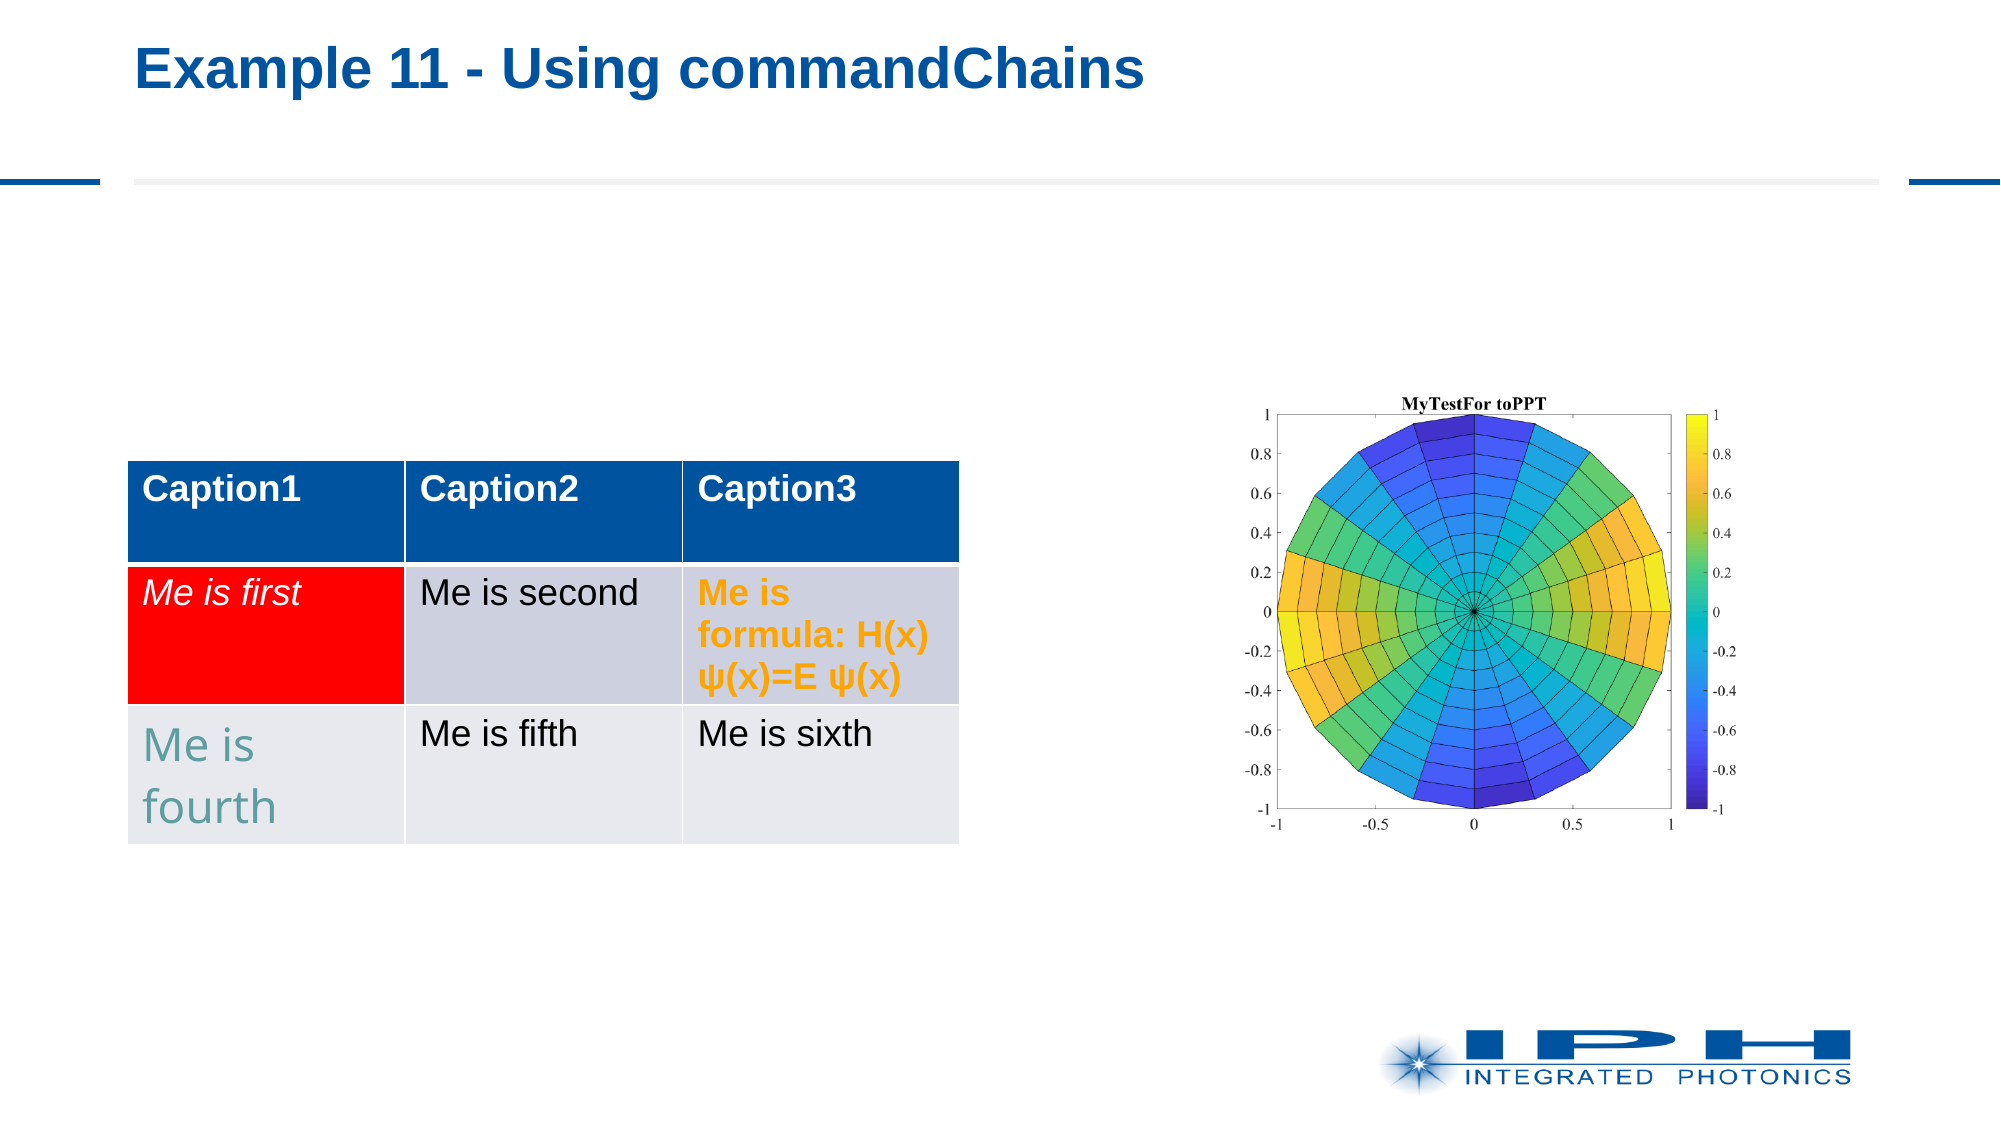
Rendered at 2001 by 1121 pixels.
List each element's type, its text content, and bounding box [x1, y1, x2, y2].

picture [1245, 397, 1736, 830]
table_cell Me is formula: H(x) ψ(x)=E ψ(x) [683, 567, 959, 704]
table_cell Me is fourth [128, 706, 404, 844]
table_header Caption1 [128, 461, 404, 562]
table_cell Me is second [406, 567, 682, 704]
title Example 11 - Using commandChains [134, 30, 1880, 168]
table_cell Me is sixth [683, 706, 959, 844]
table_cell Me is fifth [406, 706, 682, 844]
picture [1375, 1029, 1851, 1097]
table_cell Me is first [128, 567, 404, 704]
table_header Caption2 [406, 461, 682, 562]
table_header Caption3 [683, 461, 959, 562]
